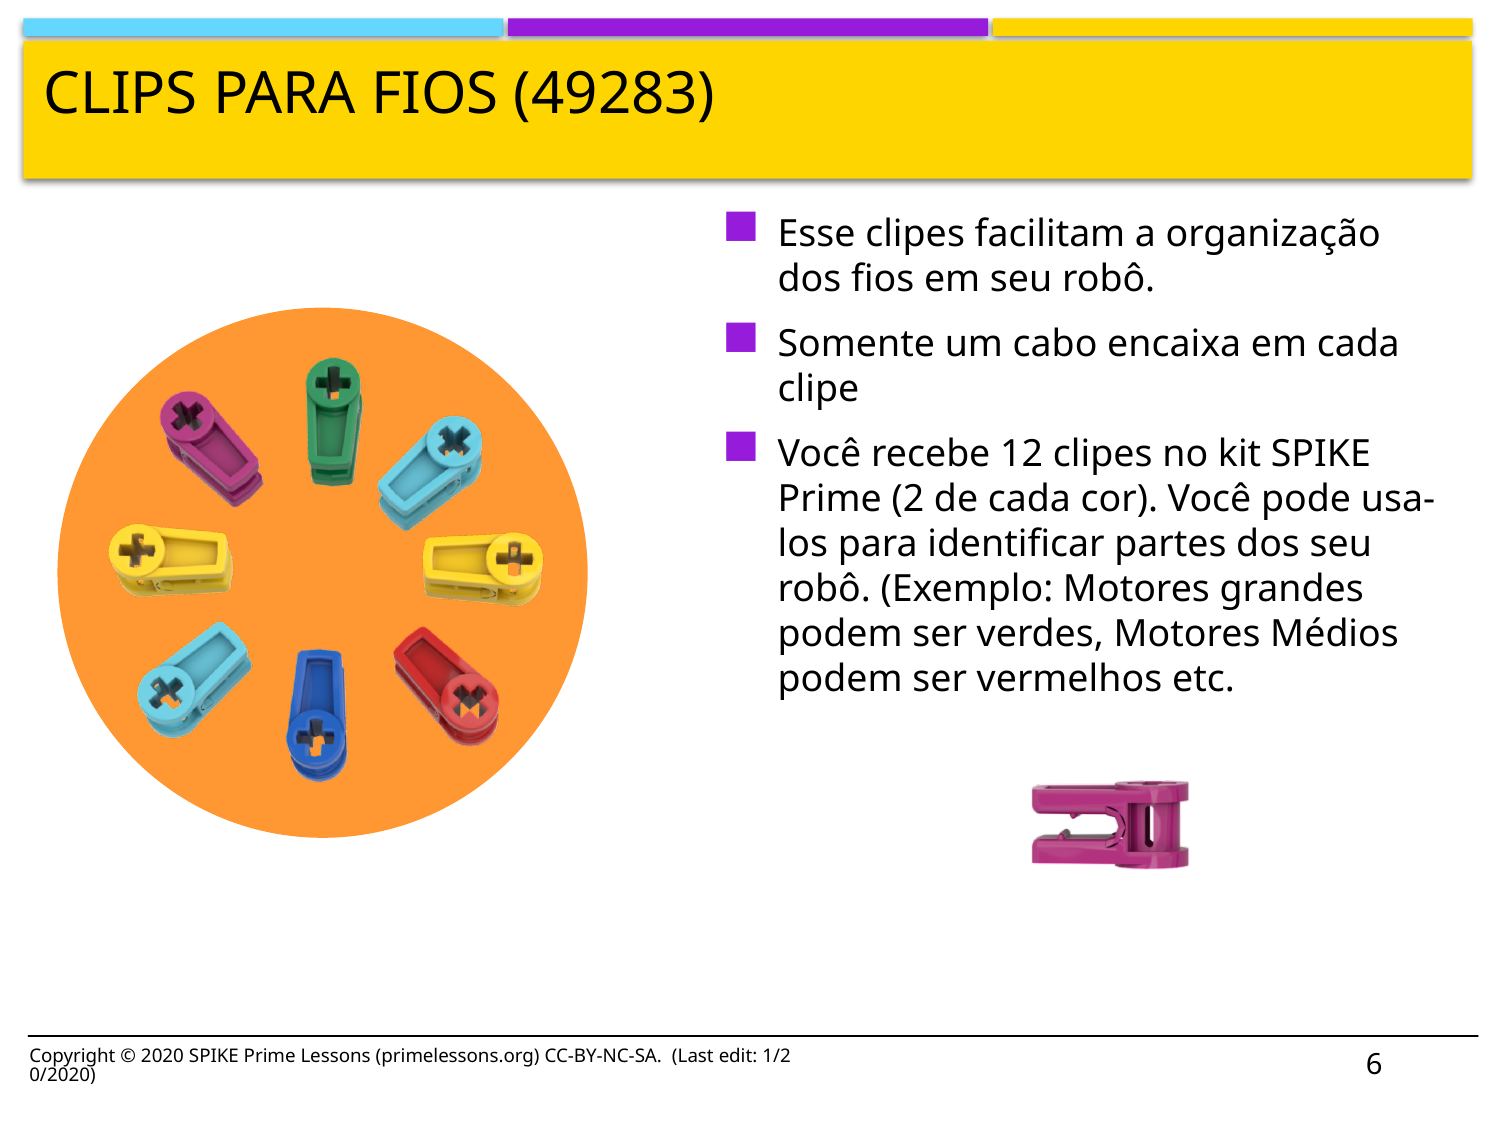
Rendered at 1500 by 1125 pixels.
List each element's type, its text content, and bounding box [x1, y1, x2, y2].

text_box [212, 806, 453, 840]
text_box [55, 489, 79, 682]
picture [1043, 718, 1185, 937]
footer Copyright © 2020 SPIKE Prime Lessons (primelessons.org) CC-BY-NC-SA. (Last edit: 1/20/2020) [14, 1036, 814, 1097]
text_box [175, 305, 438, 350]
list Esse clipes facilitam a organização dos fios em seu robô. Somente um cabo encaixa em cada clipe Você recebe 12 clipes no kit SPIKE Prime (2 de cada cor). Você pode usa-los para identificar partes dos seu robô. (Exemplo: Motores grandes podem ser verdes, Motores Médios podem ser vermelhos etc. [712, 201, 1464, 1036]
picture [54, 318, 591, 830]
slide_number 6 [1351, 1037, 1478, 1098]
title Clips para fios (49283) [28, 48, 1464, 172]
text_box [564, 458, 590, 657]
